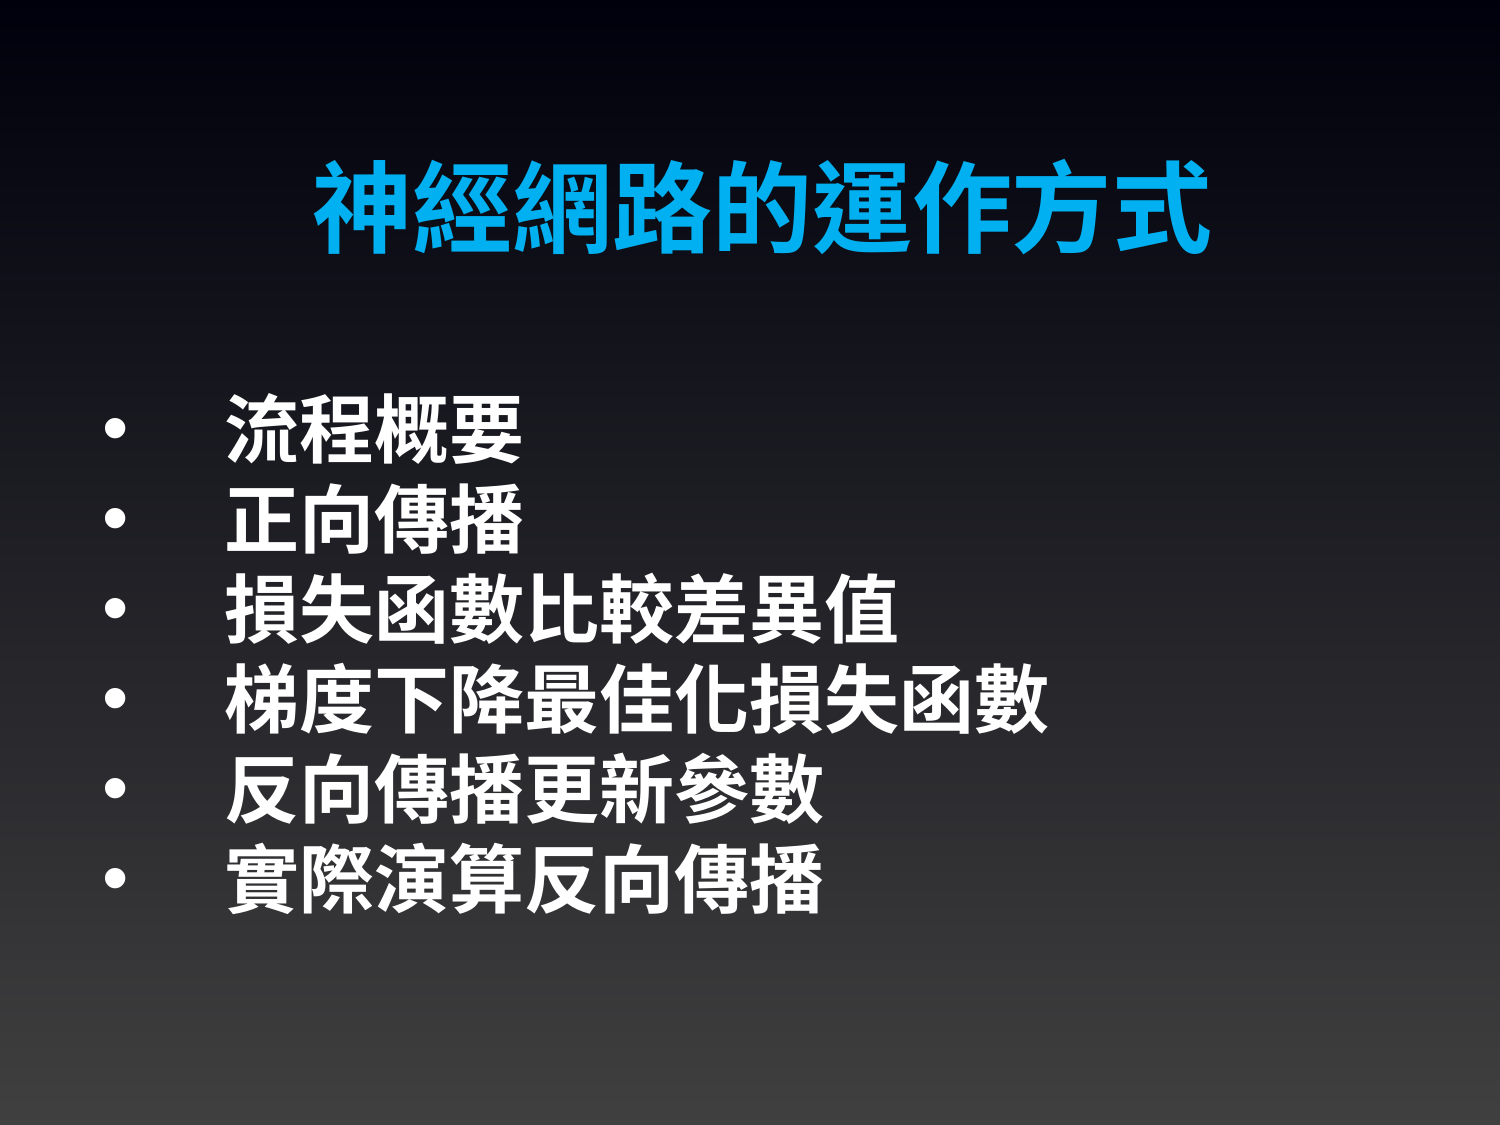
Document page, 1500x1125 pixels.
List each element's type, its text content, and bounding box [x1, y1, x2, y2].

text_box 神經網路的運作方式 [162, 117, 1363, 281]
text_box 流程概要 正向傳播 損失函數比較差異值 梯度下降最佳化損失函數 反向傳播更新參數 實際演算反向傳播 [87, 374, 1438, 1020]
